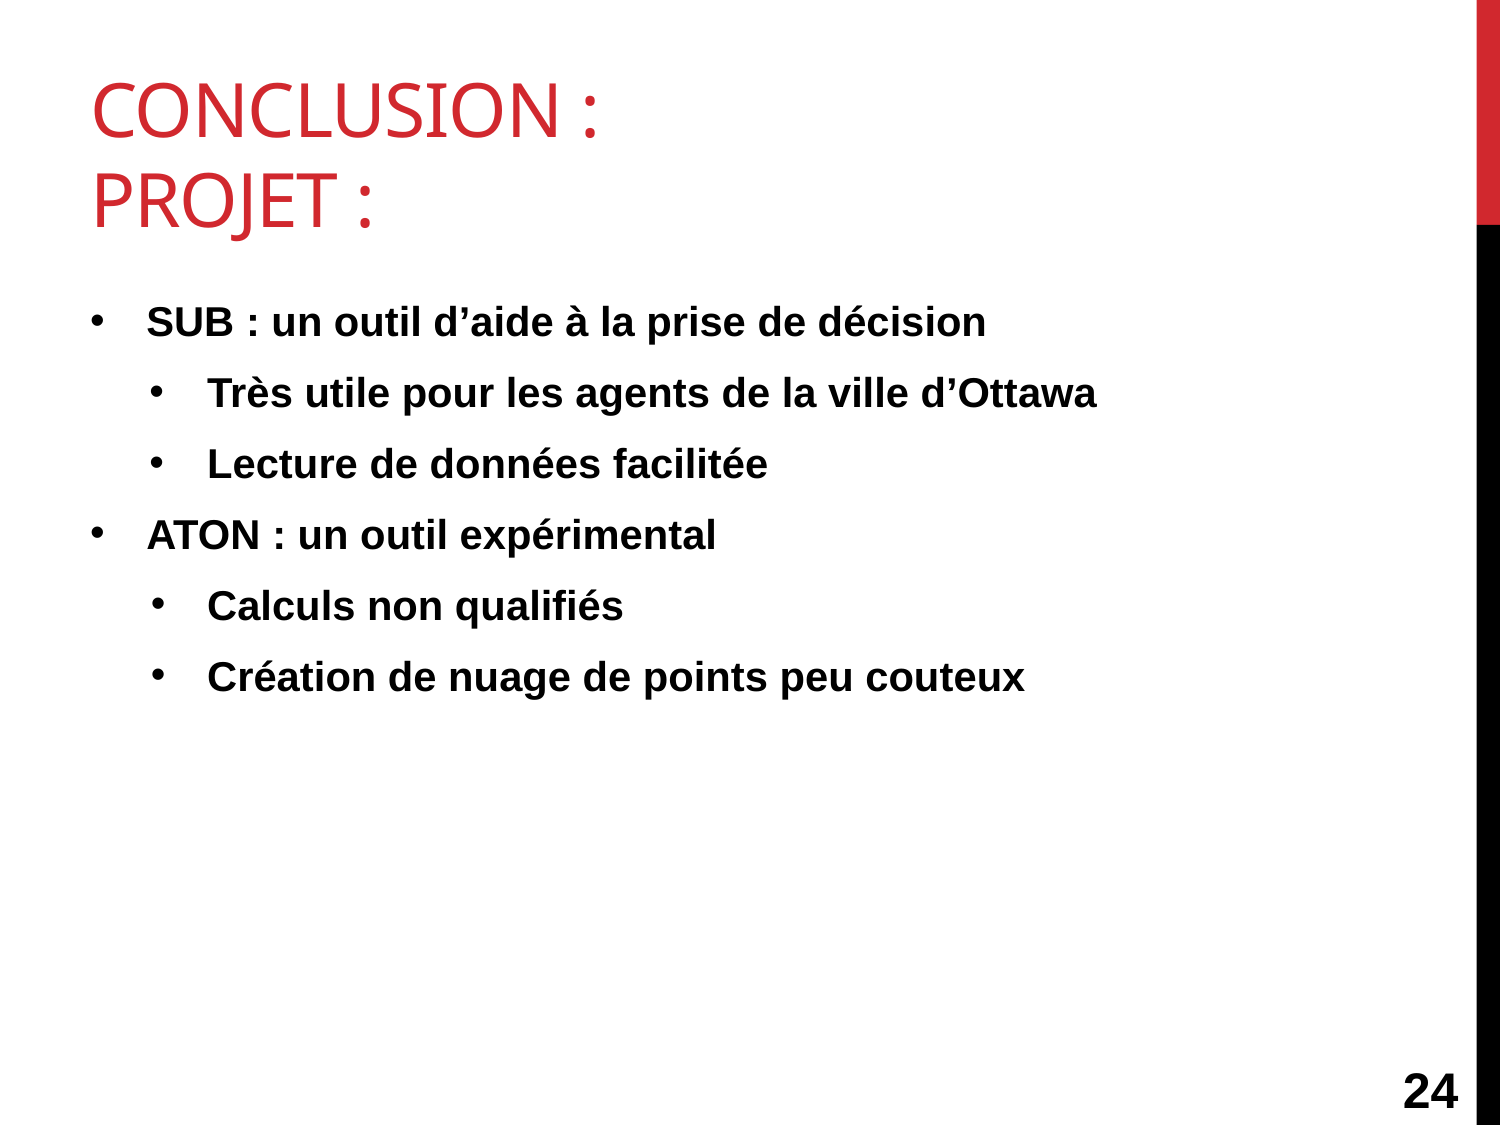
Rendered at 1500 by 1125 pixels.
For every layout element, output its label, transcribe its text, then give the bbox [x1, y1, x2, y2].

slide_number 24 [1387, 1058, 1483, 1119]
list SUB : un outil d’aide à la prise de décision Très utile pour les agents de la ville d’Ottawa Lecture de données facilitée ATON : un outil expérimental Calculs non qualifiés Création de nuage de points peu couteux [75, 287, 1325, 1005]
title conclusion : Projet : [75, 25, 1025, 250]
